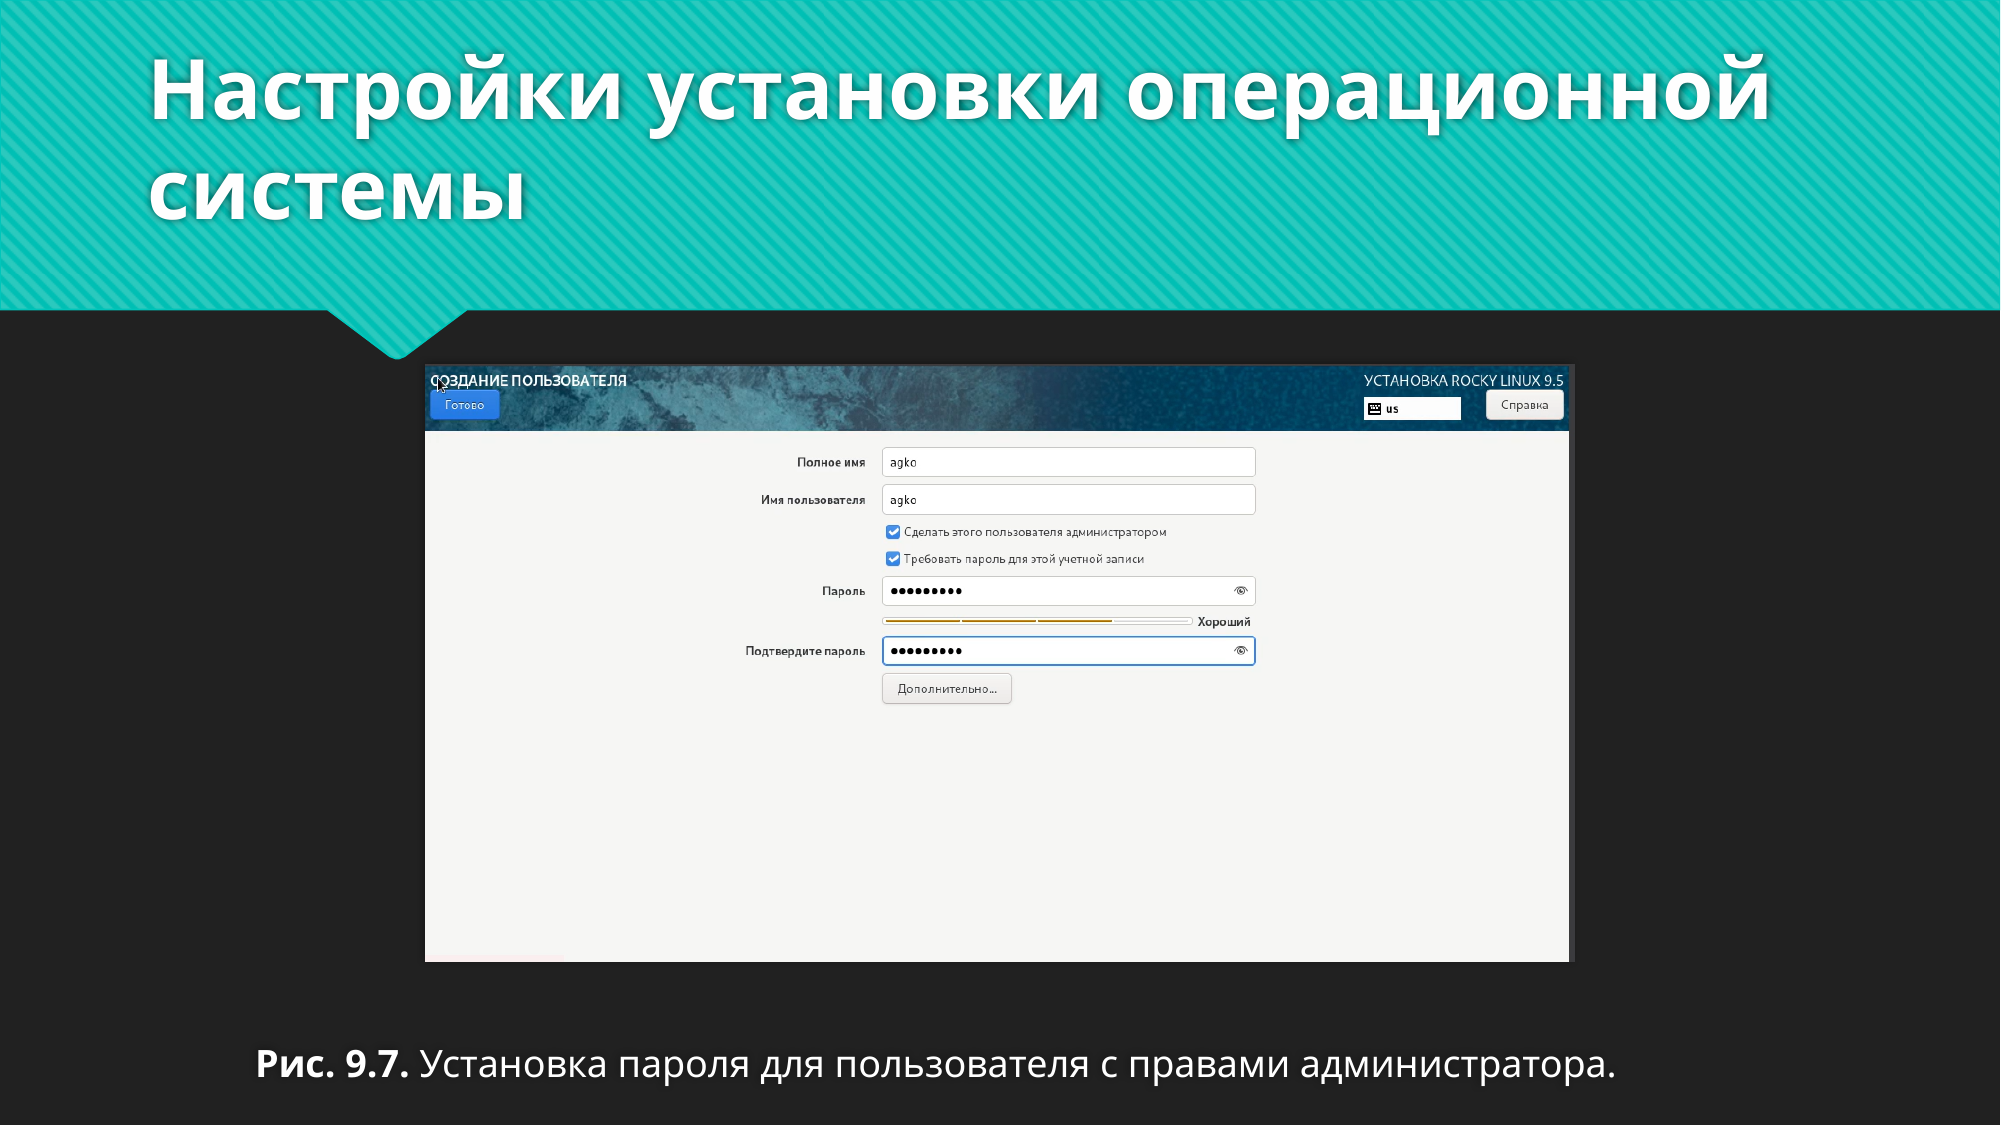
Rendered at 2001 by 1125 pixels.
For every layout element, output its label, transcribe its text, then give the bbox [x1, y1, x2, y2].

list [425, 364, 1575, 962]
text_box Рис. 9.7. Установка пароля для пользователя с правами администратора. [239, 1032, 1761, 1125]
title Настройки установки операционной системы [132, 84, 1868, 244]
